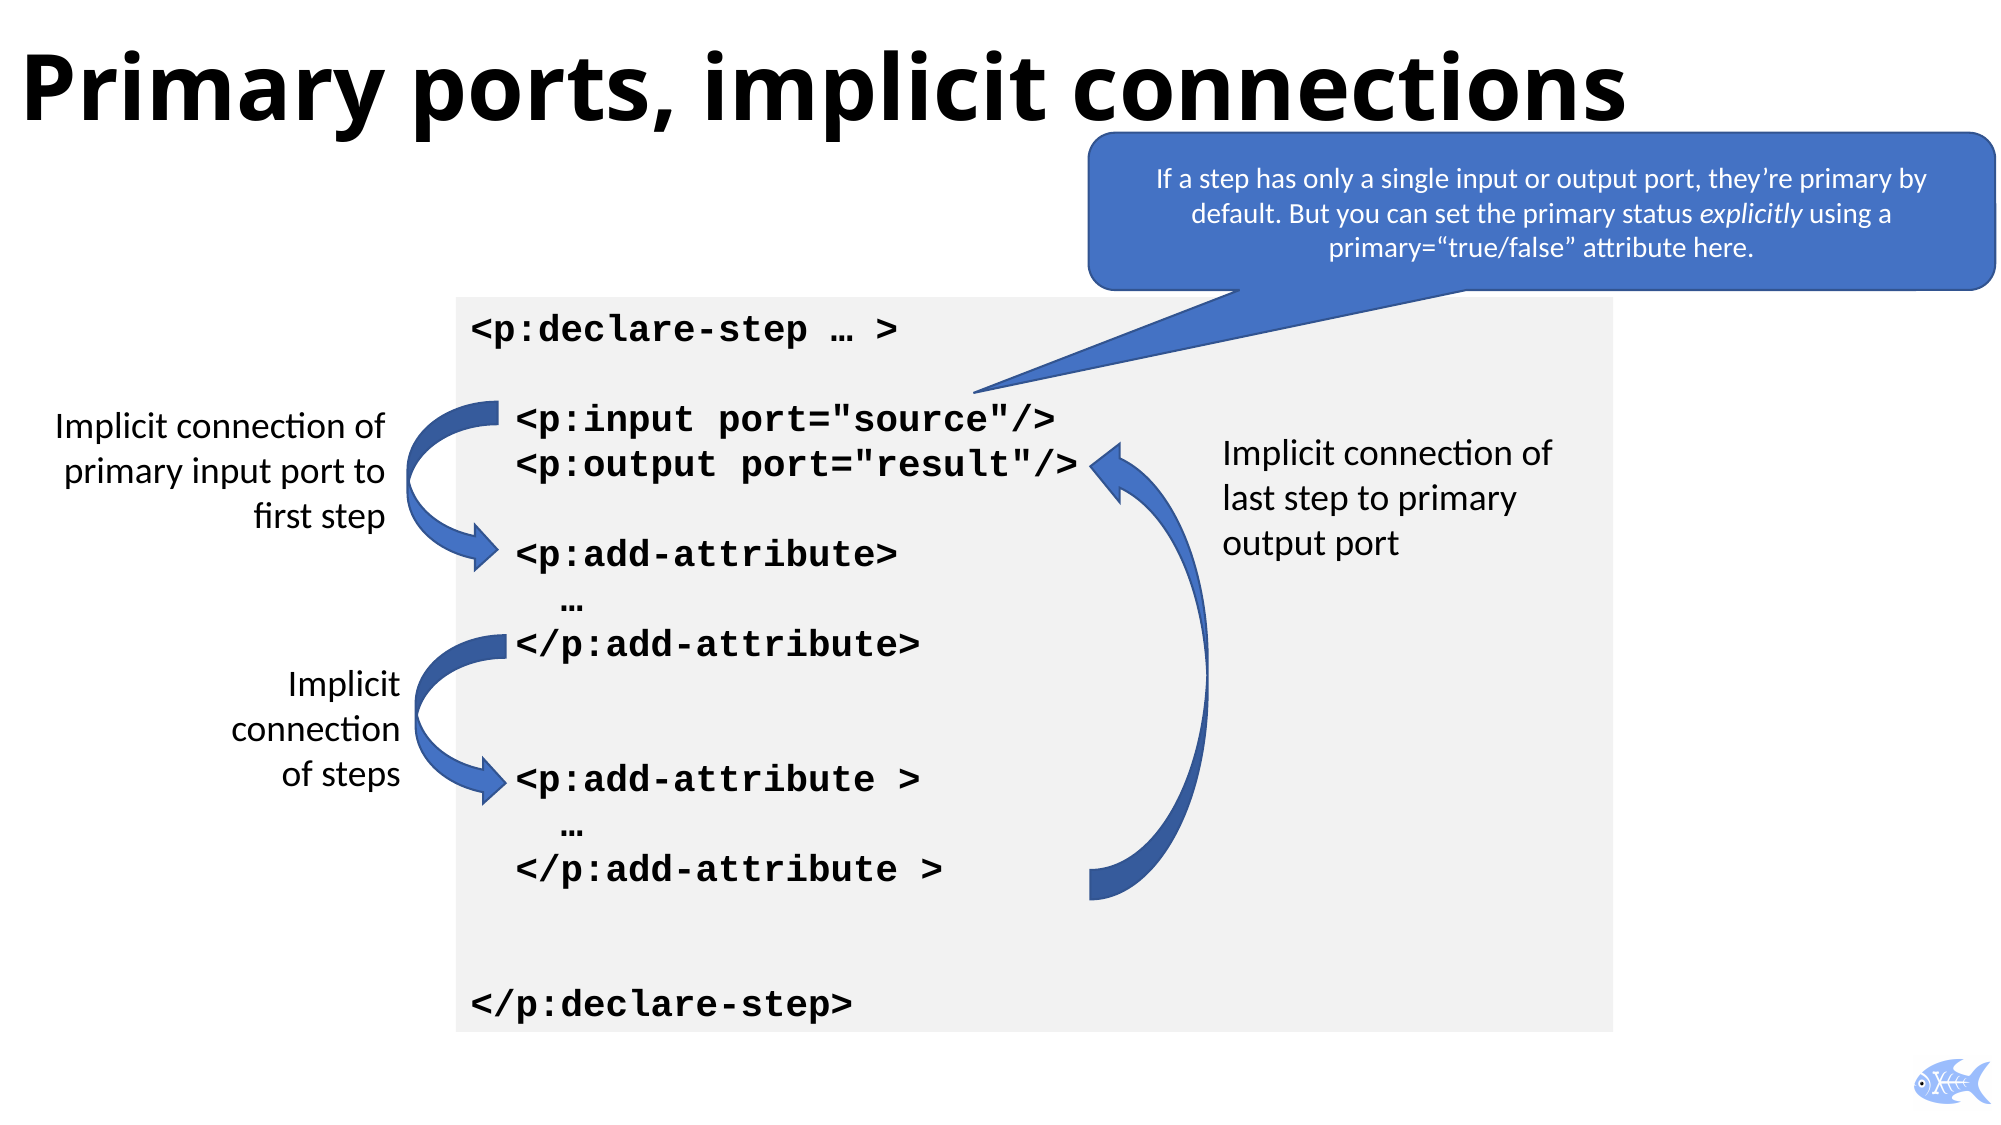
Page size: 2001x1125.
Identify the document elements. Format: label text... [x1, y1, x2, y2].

text_box Implicit connection of primary input port to first step [29, 393, 401, 543]
text_box [406, 400, 499, 573]
text_box <p:declare-step … > <p:input port="source"/> <p:output port="result"/> <p:add-attribute> … </p:add-attribute> <p:add-attribute > … </p:add-attribute > </p:declare-step> [455, 297, 1614, 1032]
title Primary ports, implicit connections [4, 0, 1804, 195]
text_box Implicit connection of steps [215, 651, 416, 802]
picture [1913, 1055, 1992, 1111]
text_box Implicit connection of last step to primary output port [1207, 420, 1579, 571]
text_box If a step has only a single input or output port, they’re primary by default. But you can set the primary status explicitly using a primary=“true/false” attribute here. [973, 131, 1997, 394]
text_box [1088, 441, 1209, 901]
text_box [416, 634, 508, 806]
